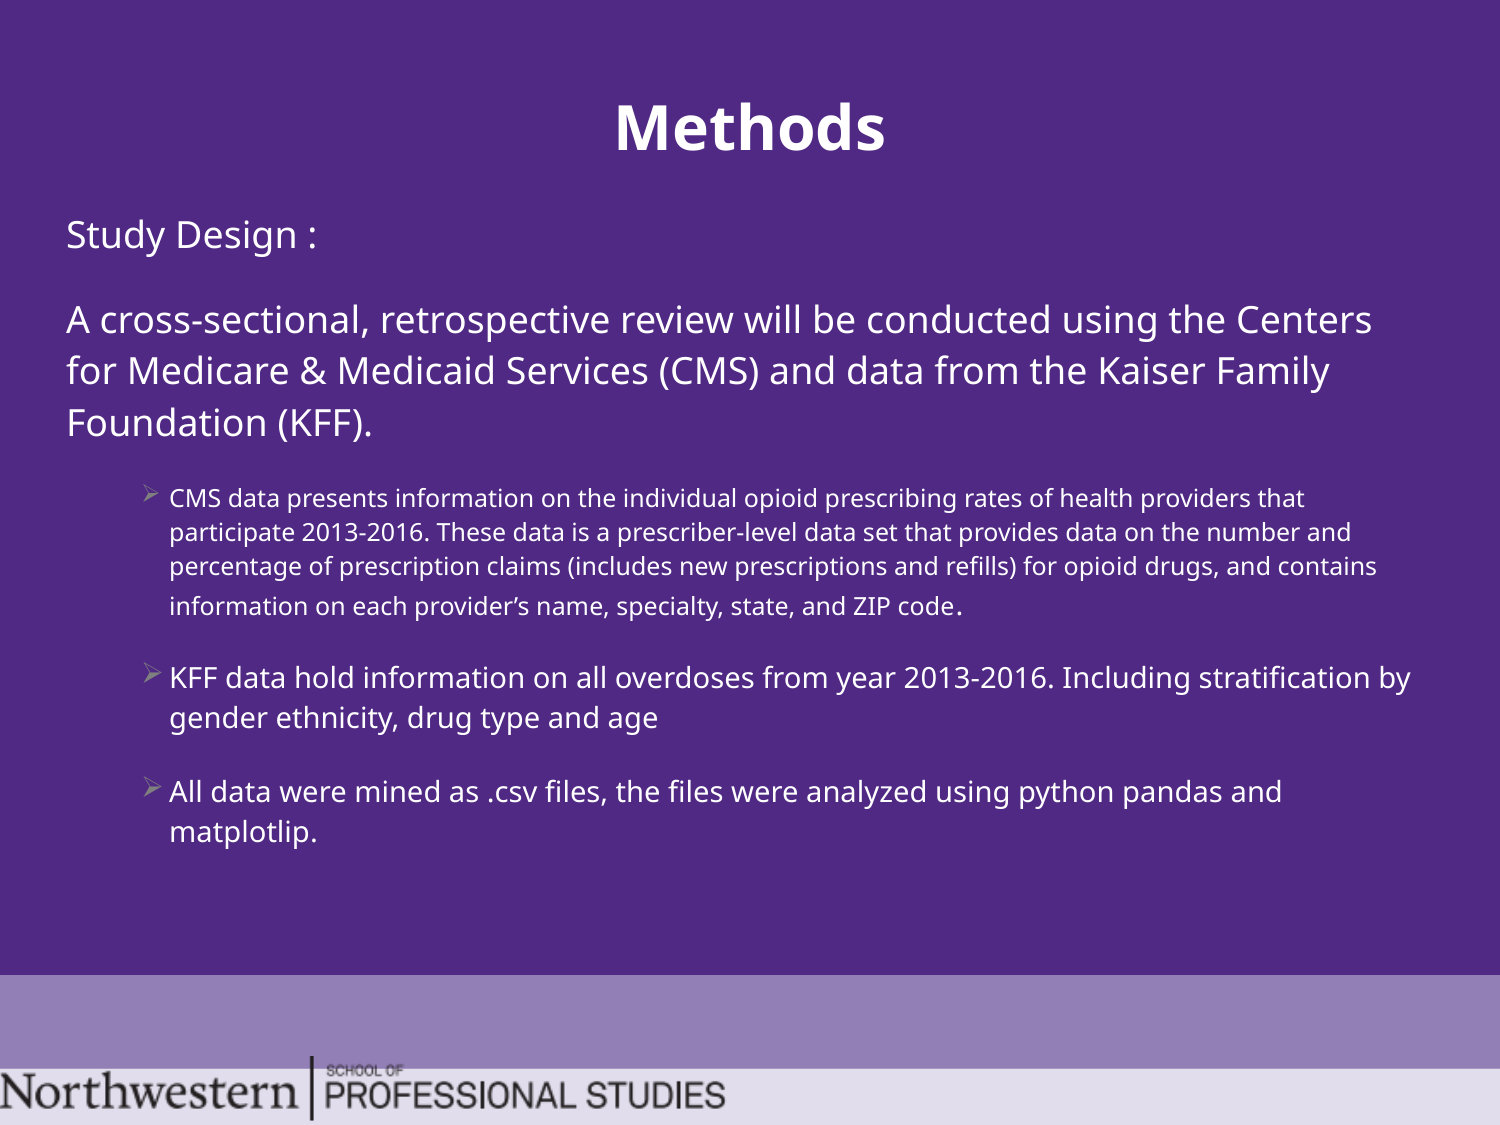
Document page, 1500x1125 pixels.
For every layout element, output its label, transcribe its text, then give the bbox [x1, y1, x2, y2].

text_box Methods [51, 72, 1449, 176]
text_box Study Design : A cross-sectional, retrospective review will be conducted using the Centers for Medicare & Medicaid Services (CMS) and data from the Kaiser Family Foundation (KFF). CMS data presents information on the individual opioid prescribing rates of health providers that participate 2013-2016. These data is a prescriber-level data set that provides data on the number and percentage of prescription claims (includes new prescriptions and refills) for opioid drugs, and contains information on each provider’s name, specialty, state, and ZIP code. KFF data hold information on all overdoses from year 2013-2016. Including stratification by gender ethnicity, drug type and age All data were mined as .csv files, the files were analyzed using python pandas and matplotlip. [51, 189, 1449, 967]
picture [0, 0, 1500, 1125]
